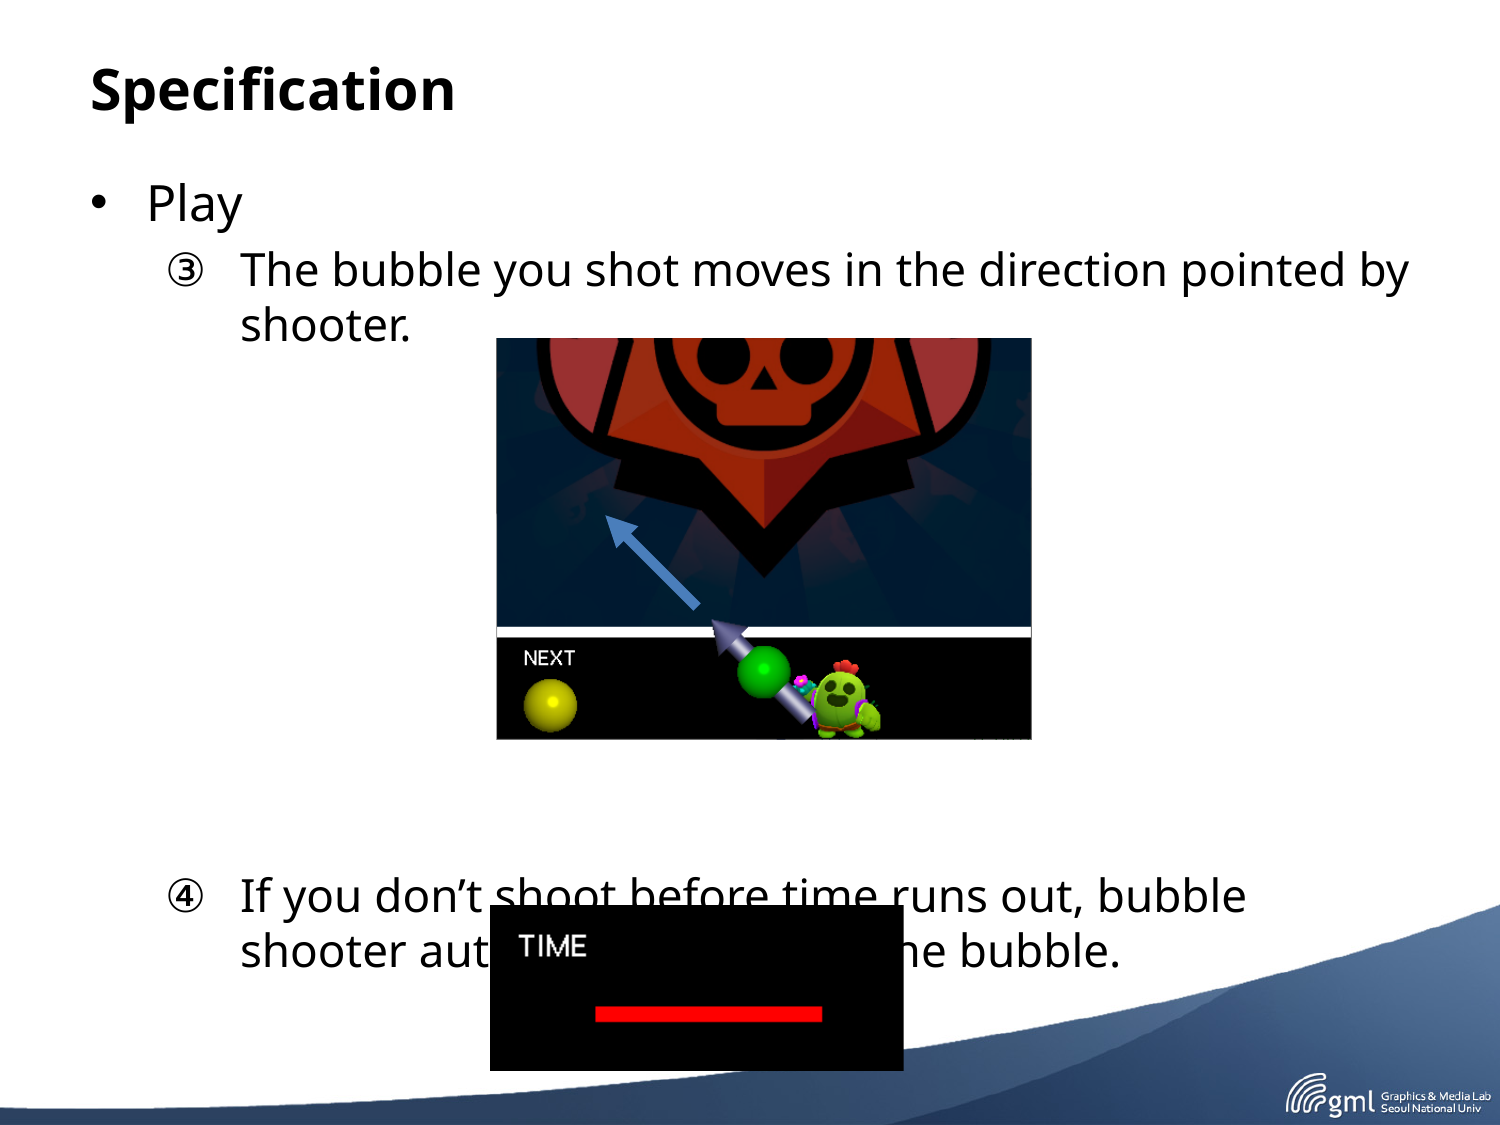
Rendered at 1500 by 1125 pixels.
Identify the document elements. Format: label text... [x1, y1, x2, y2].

list Play The bubble you shot moves in the direction pointed by shooter. If you don’t shoot before time runs out, bubble shooter automatically shoots the bubble. [75, 164, 1425, 1008]
picture [0, 0, 1500, 1125]
title Specification [75, 45, 1425, 129]
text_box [495, 338, 1033, 740]
